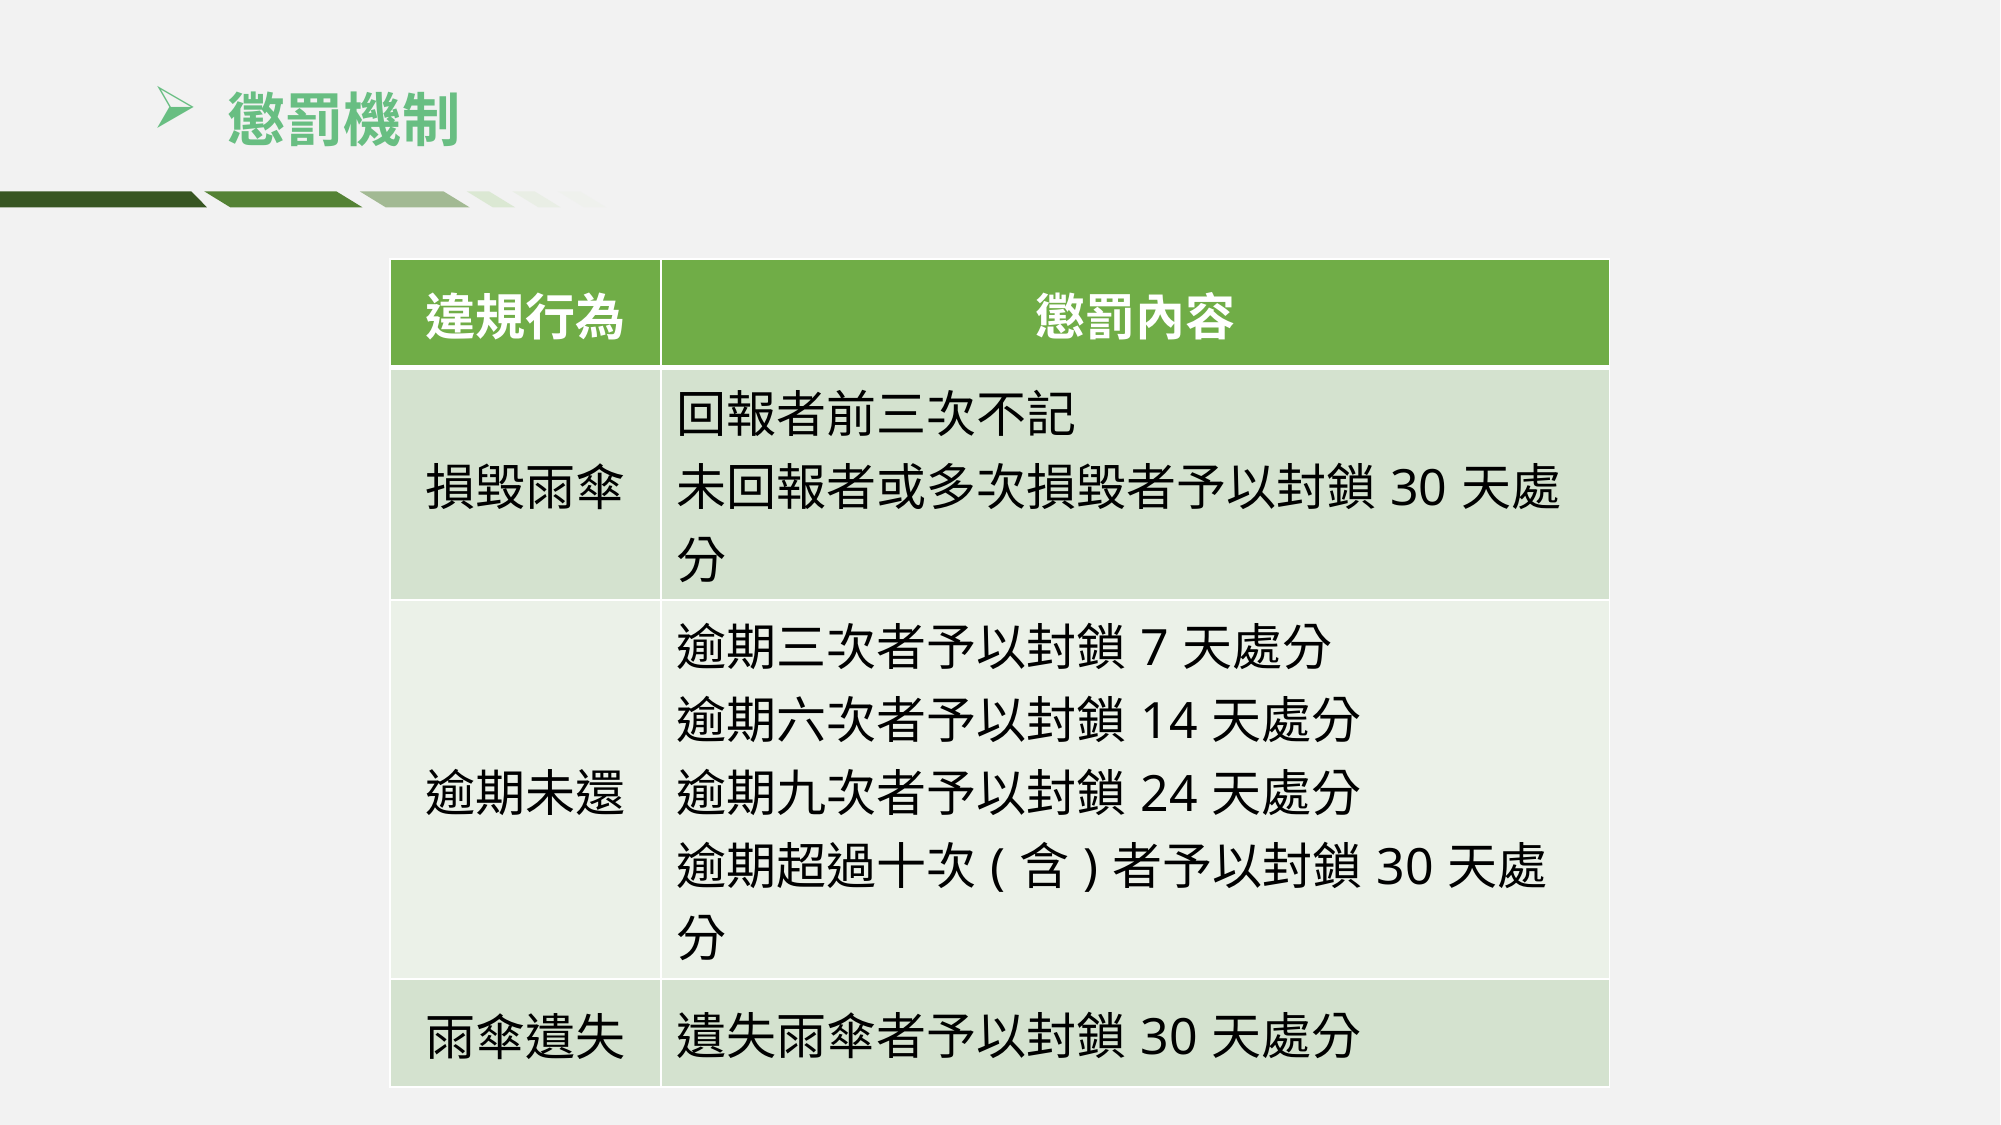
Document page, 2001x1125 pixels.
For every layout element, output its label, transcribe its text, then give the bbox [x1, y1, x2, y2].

table_cell 雨傘遺失 [391, 980, 660, 1086]
title 懲罰機制 [137, 59, 1863, 178]
table_cell 逾期三次者予以封鎖7天處分 逾期六次者予以封鎖14天處分 逾期九次者予以封鎖24天處分 逾期超過十次(含)者予以封鎖30天處分 [662, 601, 1609, 978]
table_cell 逾期未還 [391, 601, 660, 978]
table_header 違規行為 [391, 260, 660, 365]
table_cell 回報者前三次不記 未回報者或多次損毀者予以封鎖30天處分 [662, 370, 1609, 599]
table_cell 遺失雨傘者予以封鎖30天處分 [662, 980, 1609, 1086]
table_header 懲罰內容 [662, 260, 1609, 365]
table_cell 損毀雨傘 [391, 370, 660, 599]
